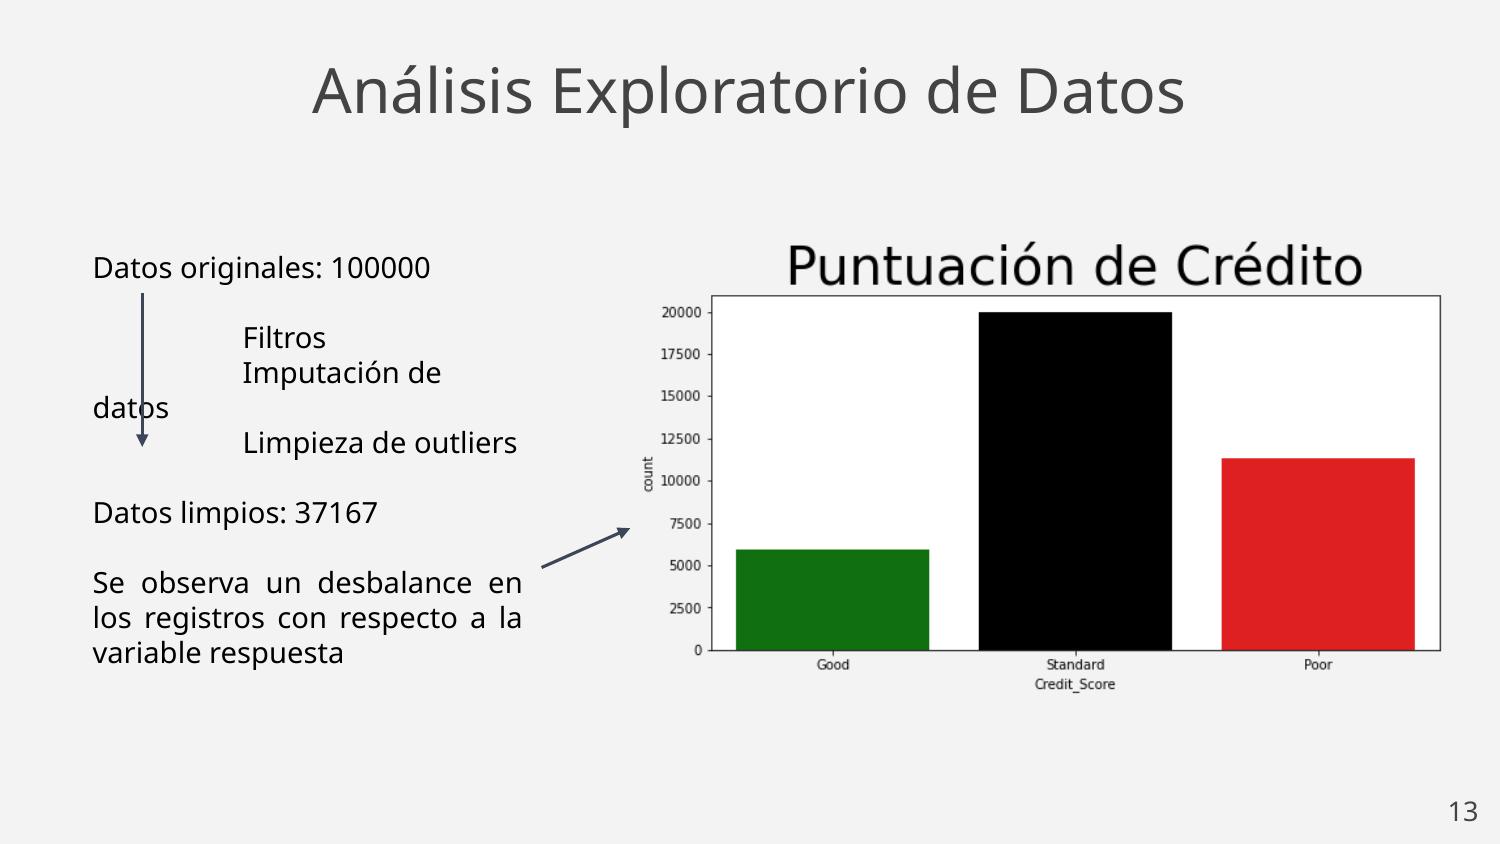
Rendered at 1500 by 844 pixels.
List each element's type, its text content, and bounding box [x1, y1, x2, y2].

text_box Datos originales: 100000 Filtros Imputación de datos Limpieza de outliers Datos limpios: 37167 Se observa un desbalance en los registros con respecto a la variable respuesta [77, 234, 539, 660]
picture [633, 234, 1449, 702]
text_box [541, 527, 631, 568]
slide_number ‹#› [1403, 779, 1494, 844]
title Análisis Exploratorio de Datos [0, 27, 1500, 150]
